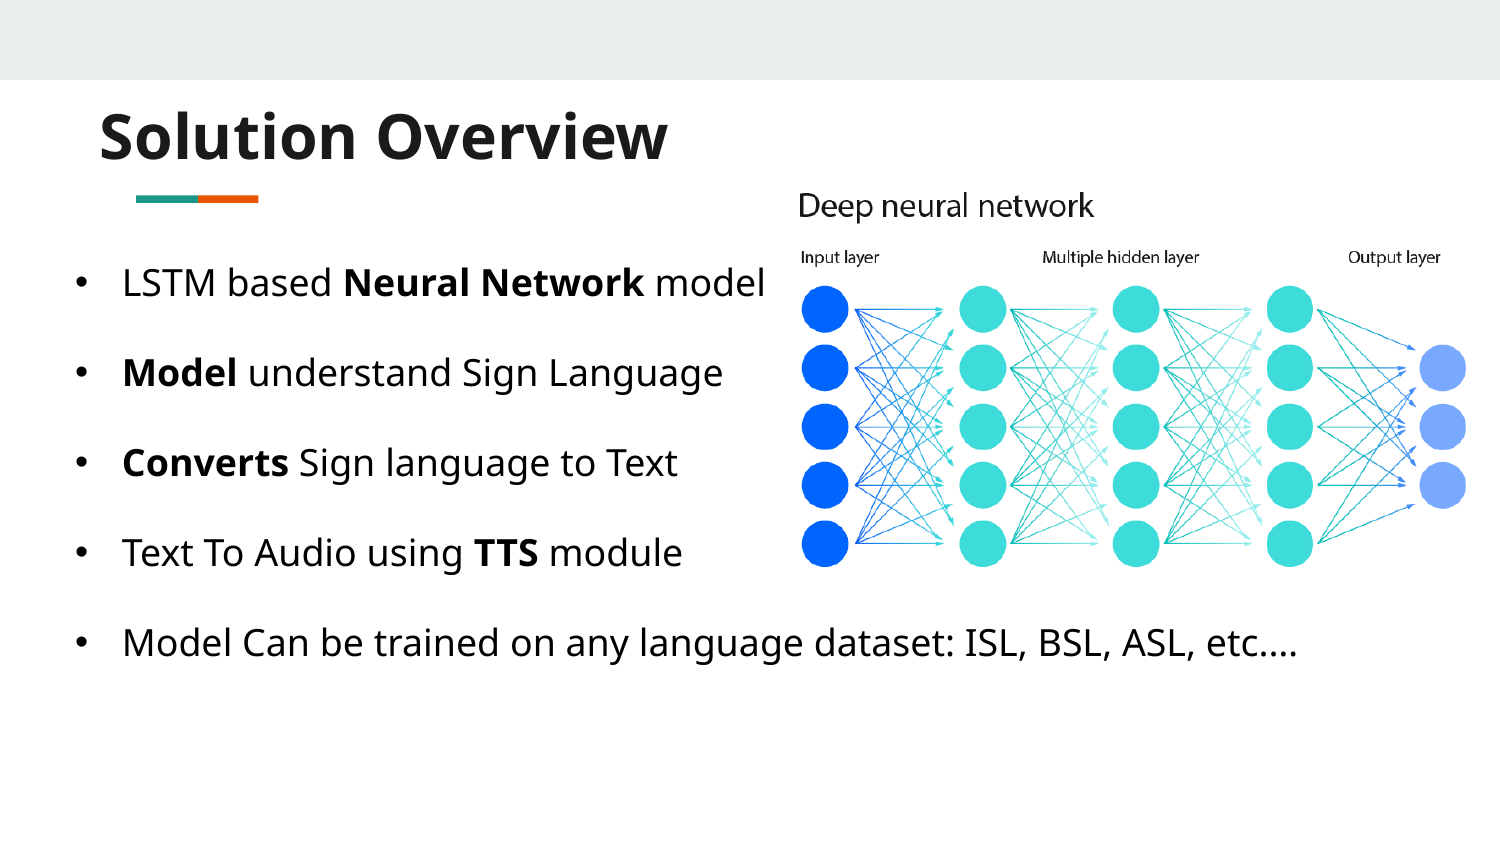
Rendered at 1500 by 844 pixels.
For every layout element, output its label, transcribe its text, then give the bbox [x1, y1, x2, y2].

subtitle LSTM based Neural Network model Model understand Sign Language Converts Sign language to Text Text To Audio using TTS module Model Can be trained on any language dataset: ISL, BSL, ASL, etc.… [75, 259, 1325, 718]
title Solution Overview [99, 96, 1375, 173]
picture [787, 172, 1476, 576]
